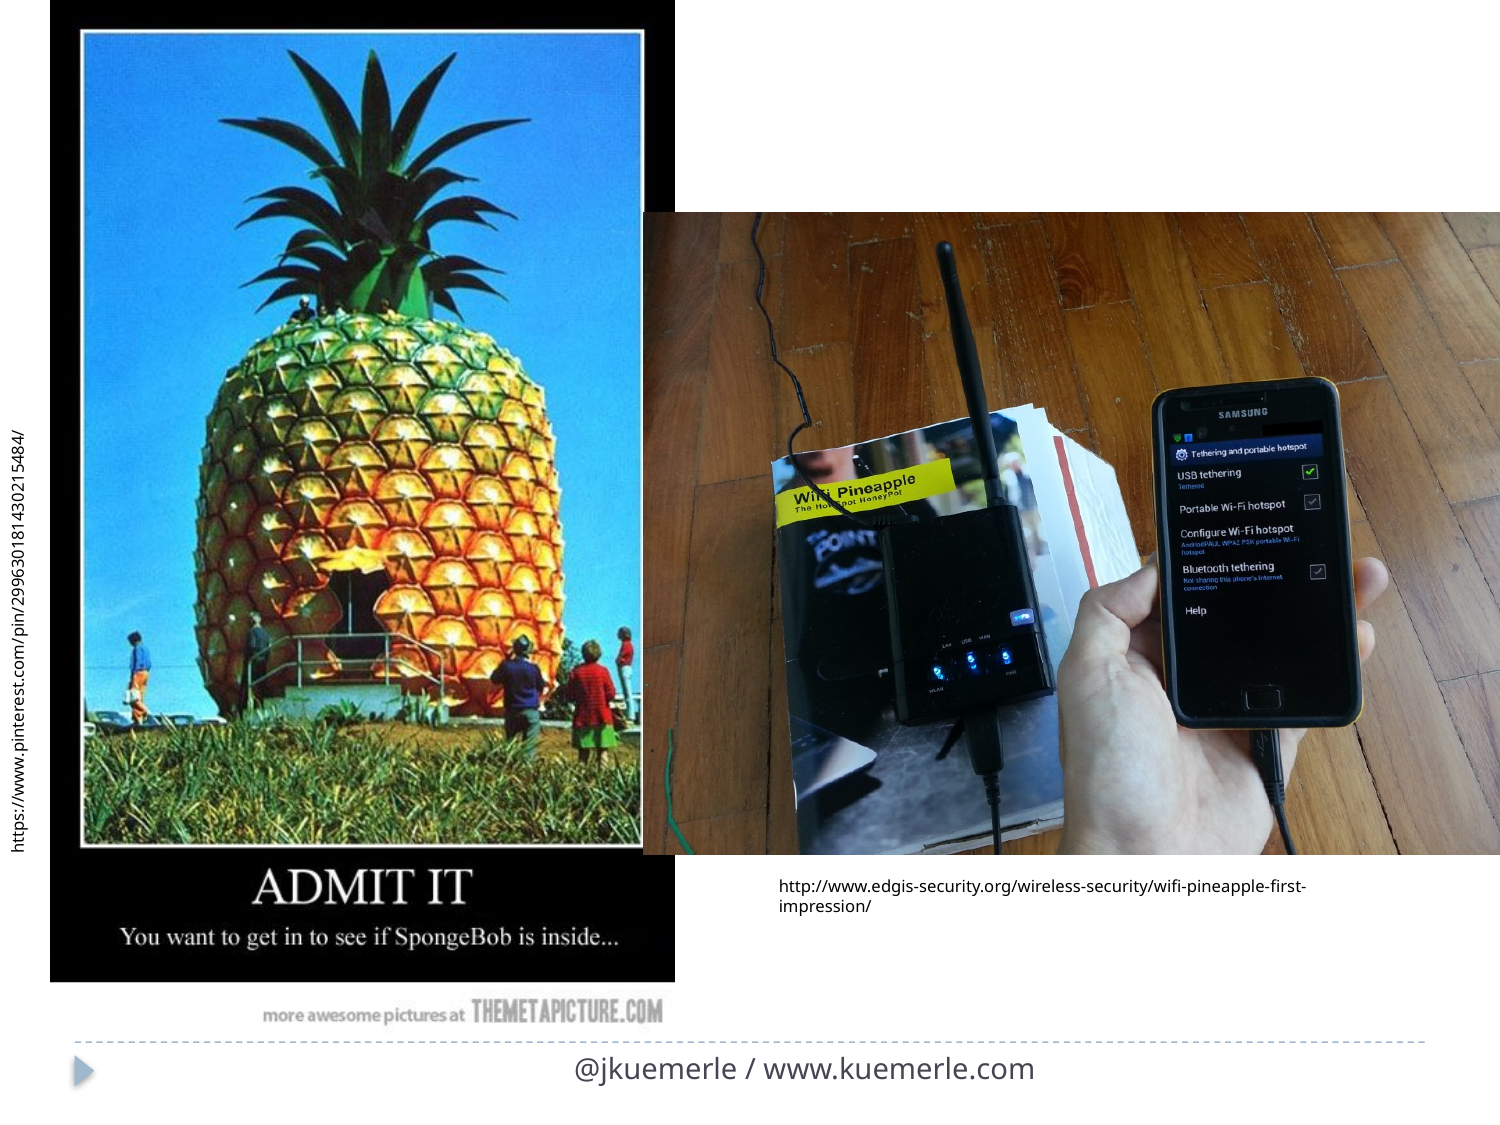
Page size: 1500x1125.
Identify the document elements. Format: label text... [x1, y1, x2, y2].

text_box http://www.edgis-security.org/wireless-security/wifi-pineapple-first-impression/ [764, 868, 1380, 924]
footer @jkuemerle / www.kuemerle.com [475, 1042, 1051, 1103]
picture [49, 0, 1500, 1038]
text_box https://www.pinterest.com/pin/299630181430215484/ [0, 118, 35, 869]
